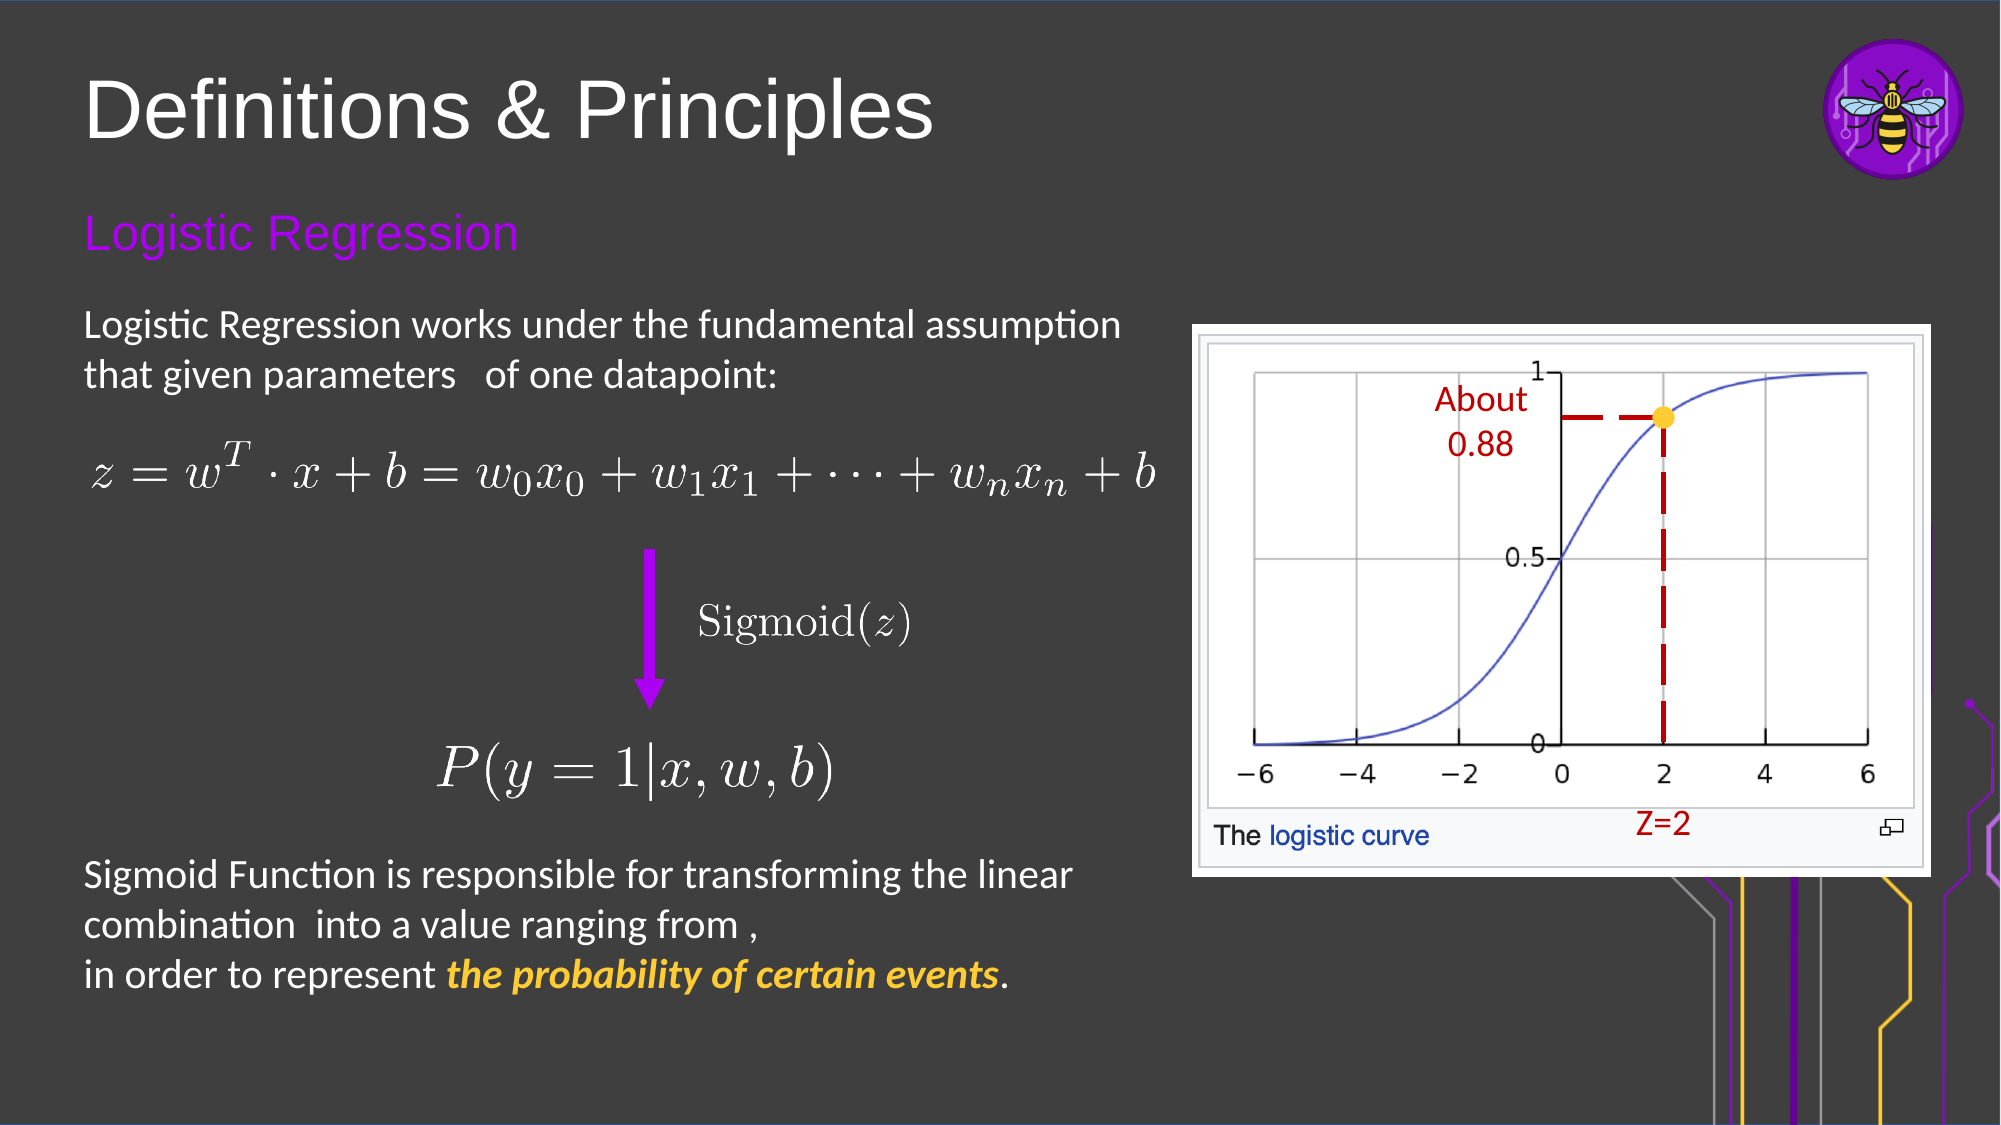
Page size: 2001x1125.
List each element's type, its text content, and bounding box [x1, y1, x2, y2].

picture [86, 438, 1161, 498]
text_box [434, 549, 911, 804]
picture [1192, 324, 2000, 1125]
title Definitions & Principles [68, 3, 1794, 221]
text_box Logistic Regression [68, 192, 1754, 268]
picture [1814, 34, 1971, 184]
